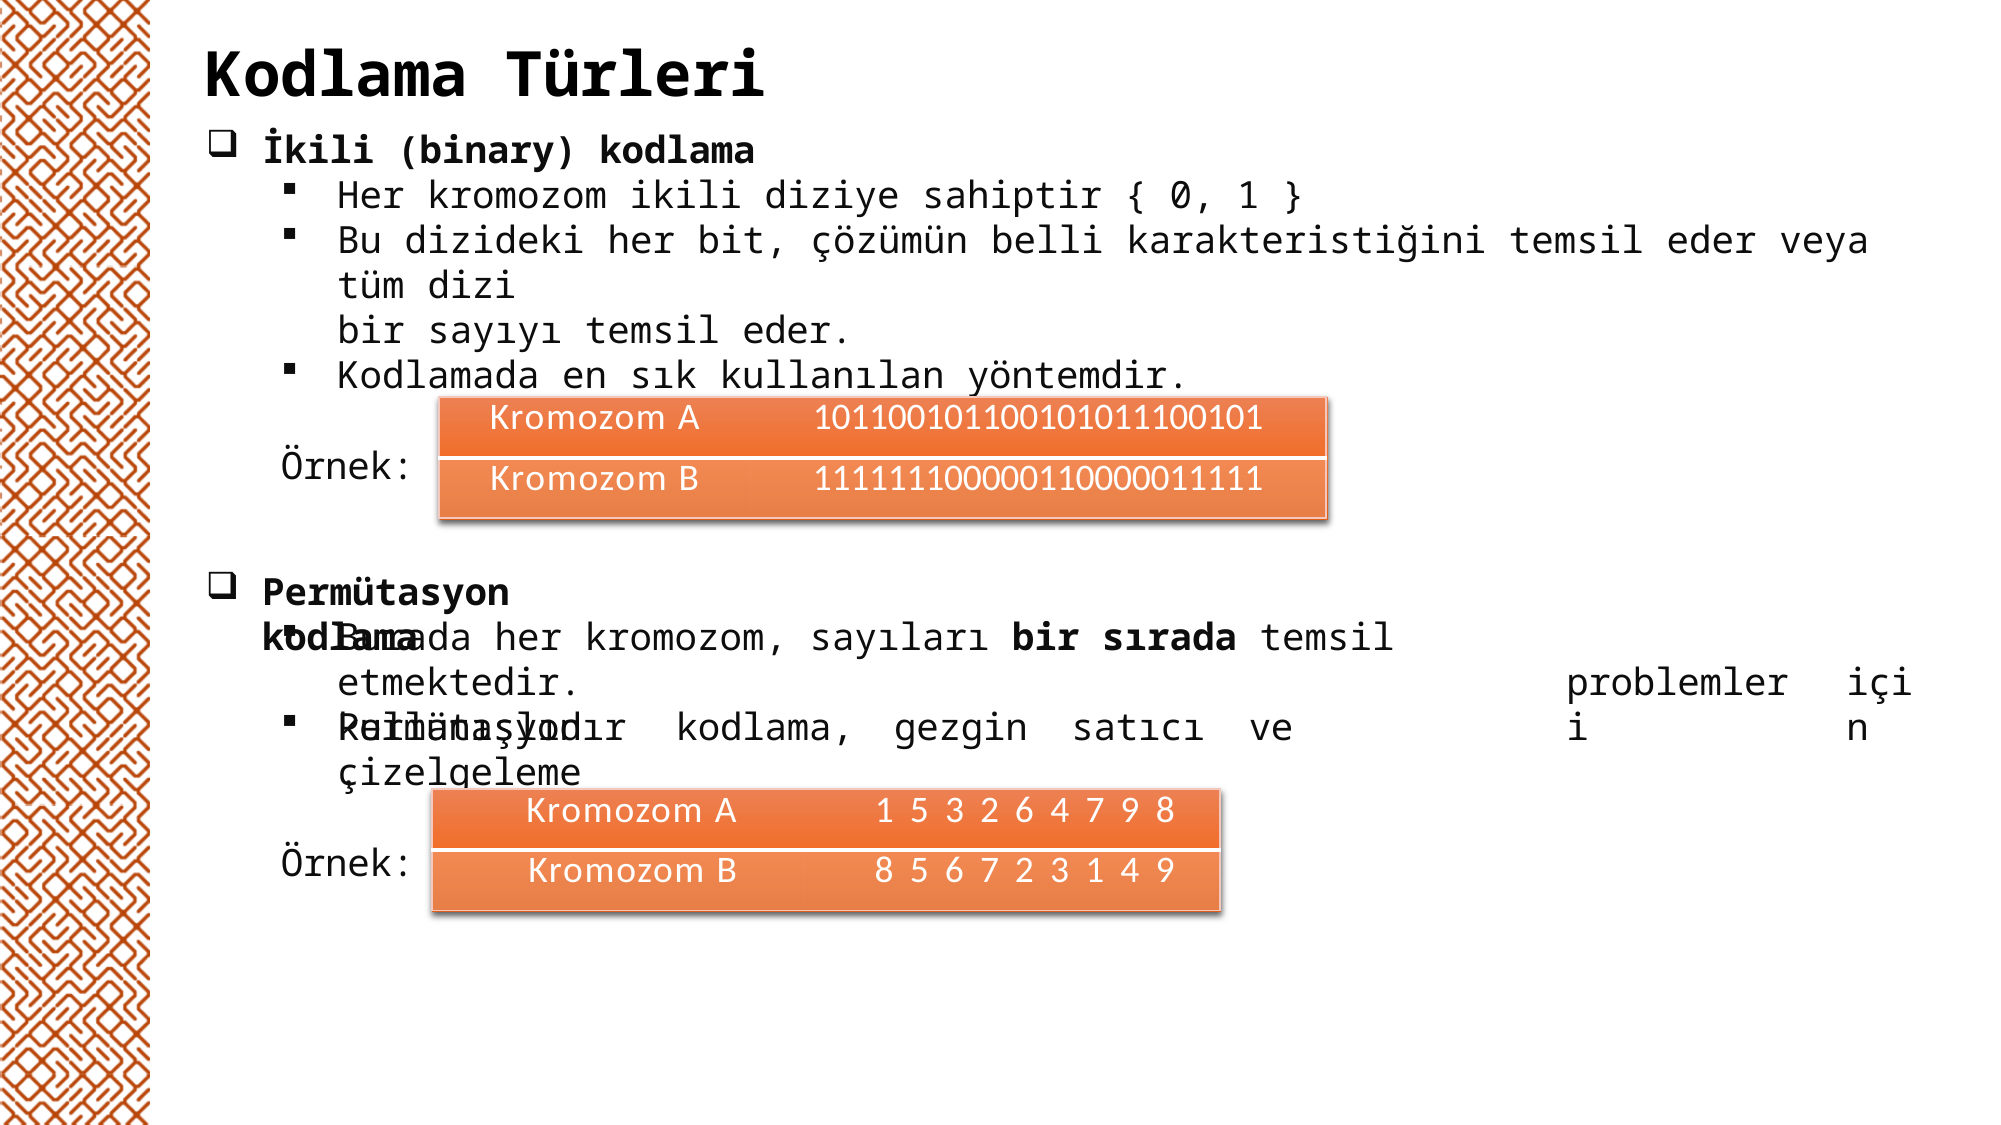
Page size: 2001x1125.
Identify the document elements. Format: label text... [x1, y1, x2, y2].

text_box için [1844, 655, 1932, 748]
title Kodlama Türleri [154, 32, 1952, 223]
text_box problemleri [1564, 655, 1795, 748]
picture [0, 0, 150, 1125]
picture [429, 389, 1341, 535]
text_box Permütasyon kodlama [203, 565, 655, 658]
text_box kullanışlıdır. Örnek: [278, 700, 628, 884]
picture [421, 781, 1235, 927]
text_box İkili (binary) kodlama Her kromozom ikili diziye sahiptir { 0, 1 } Bu dizideki her bit, çözümün belli karakteristiğini temsil eder veya tüm dizi bir sayıyı temsil eder. Kodlamada en sık kullanılan yöntemdir. Örnek: [203, 124, 1932, 488]
text_box Burada her kromozom, sayıları bir sırada temsil etmektedir. Permütasyon kodlama, gezgin satıcı ve çizelgeleme [278, 610, 1553, 793]
